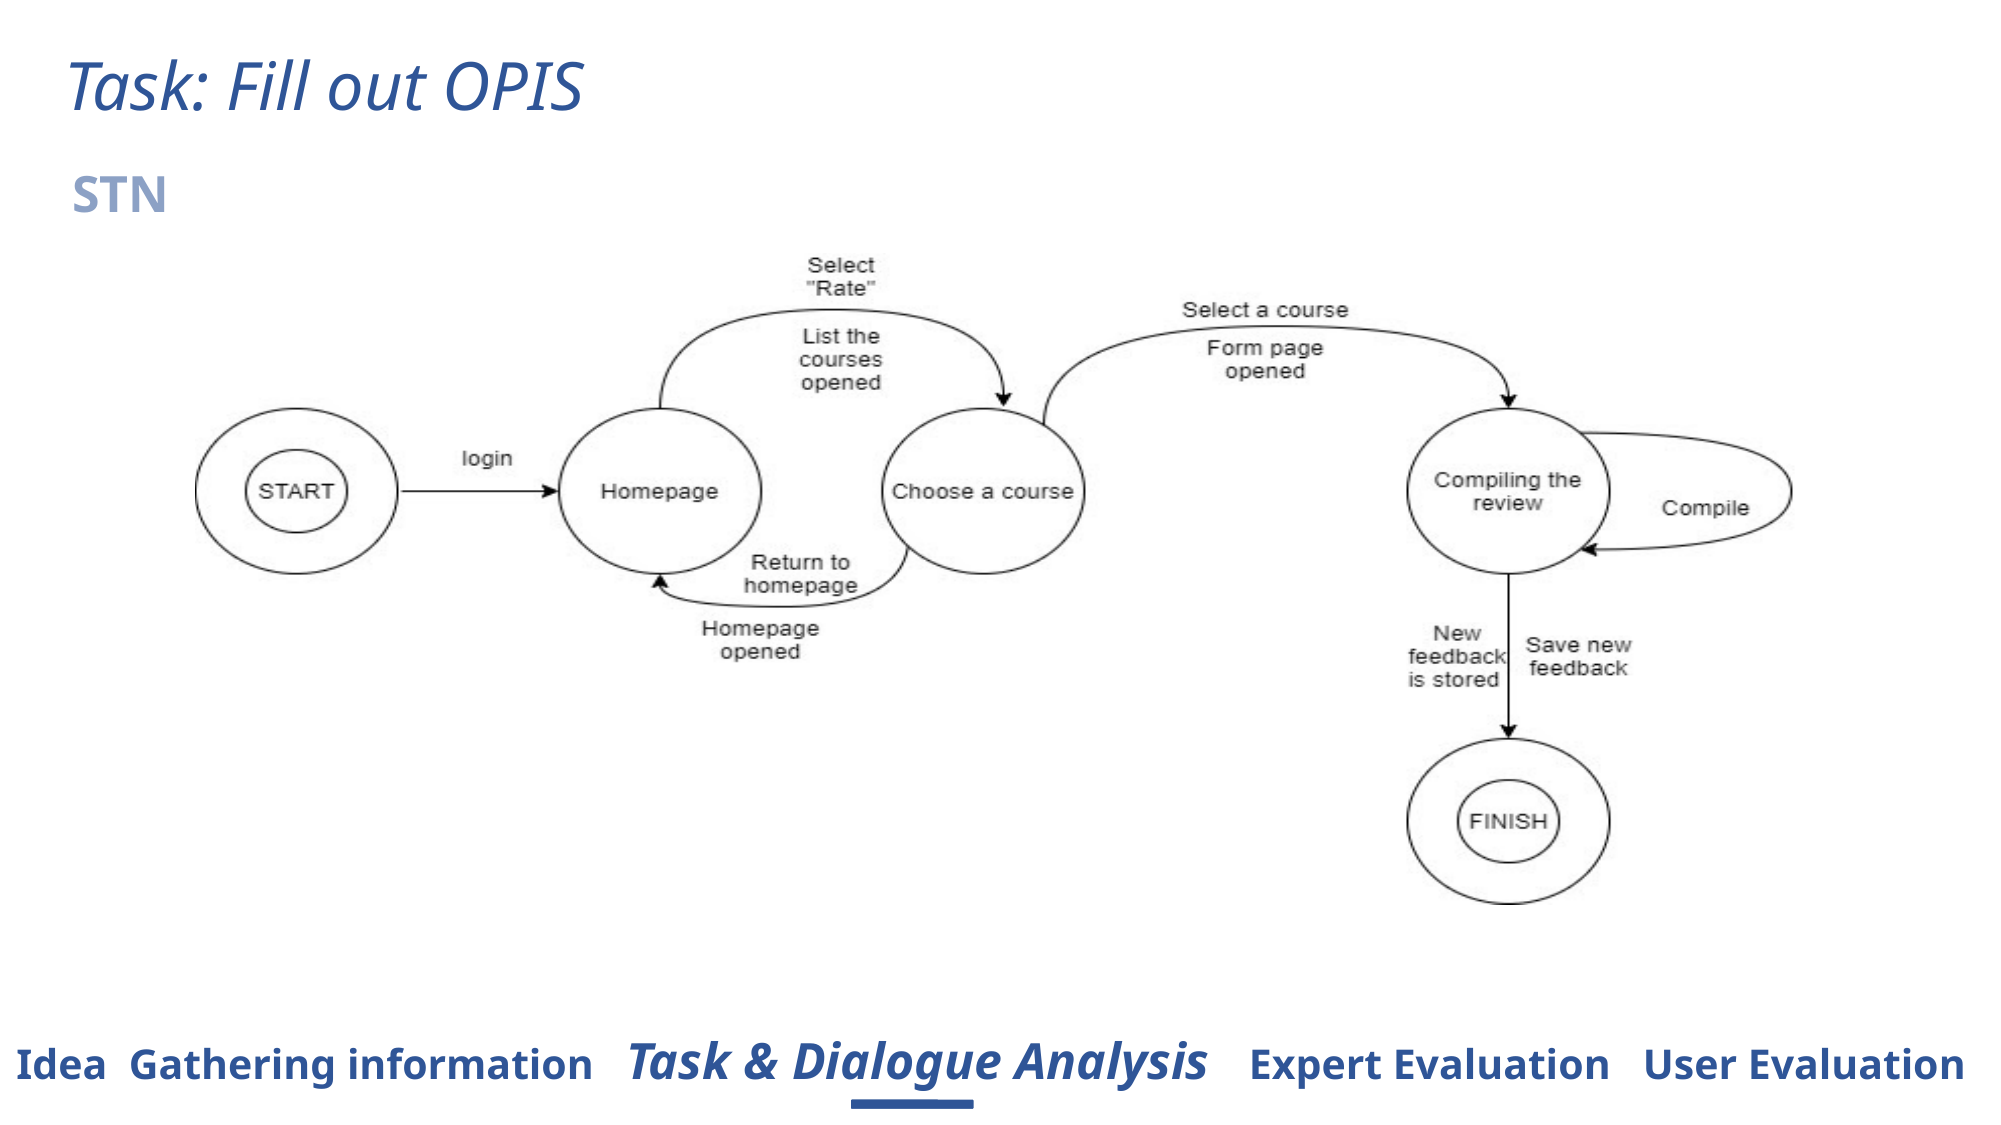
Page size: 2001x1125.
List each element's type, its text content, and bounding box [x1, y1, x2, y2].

title Task: Fill out OPIS [49, 38, 1550, 133]
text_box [0, 992, 1992, 1125]
picture [195, 253, 1805, 905]
text_box STN [57, 155, 185, 230]
